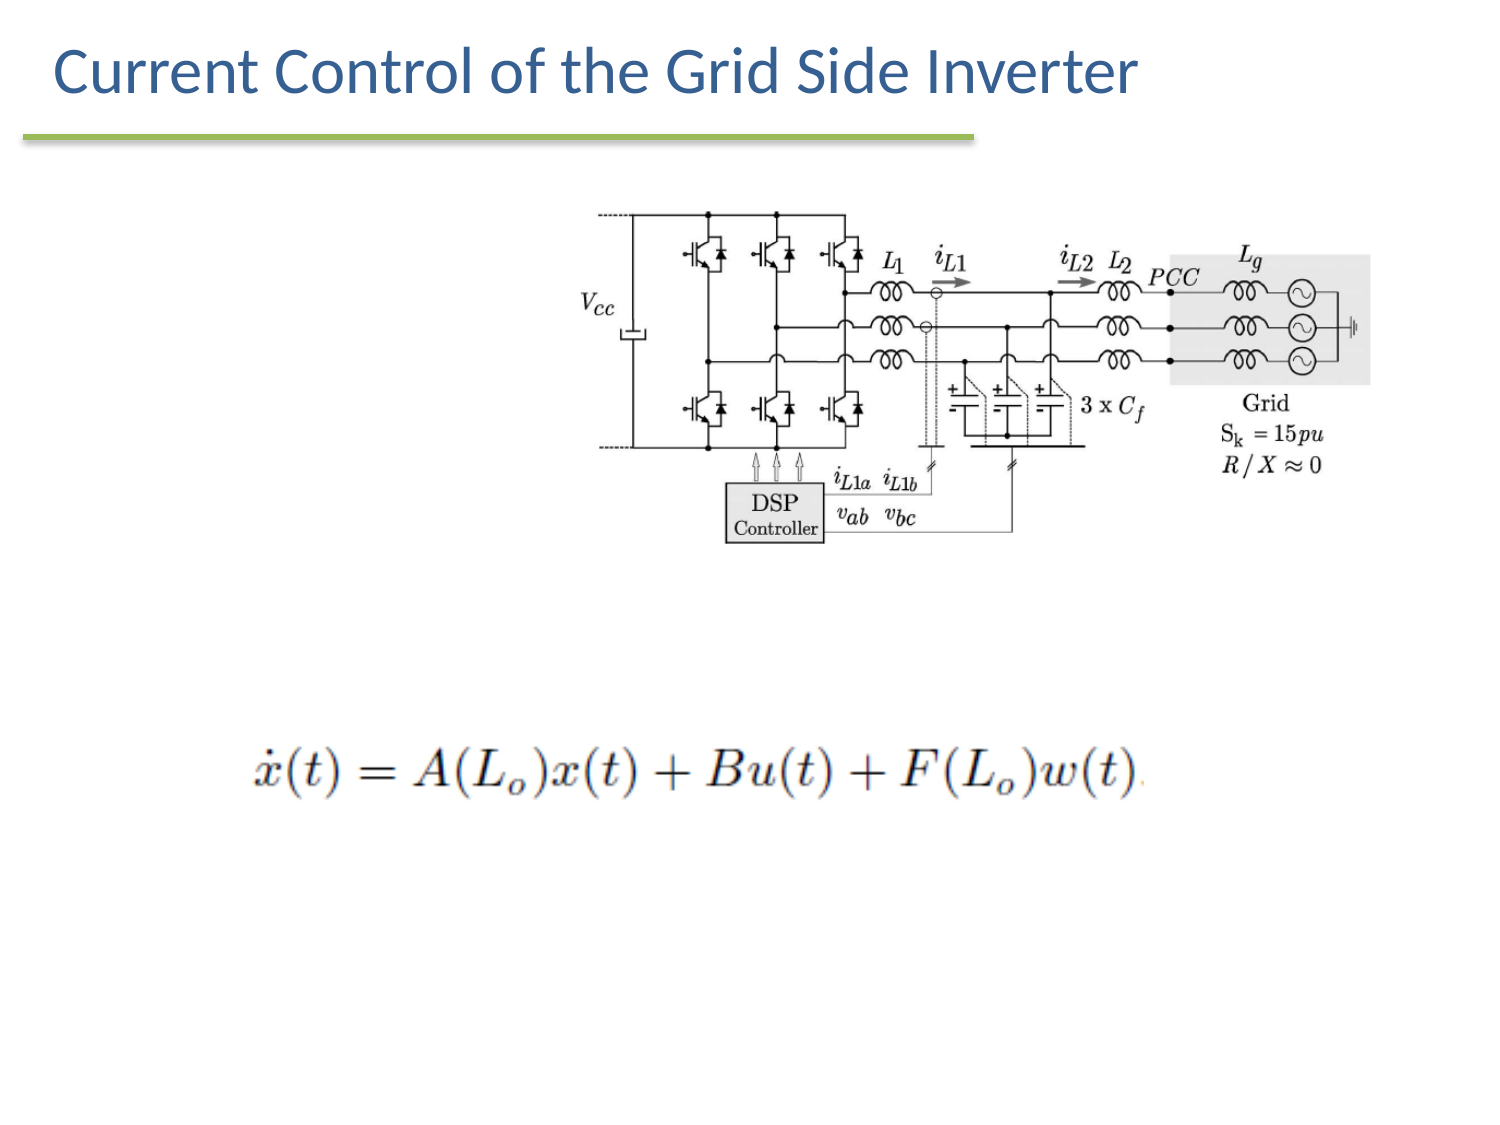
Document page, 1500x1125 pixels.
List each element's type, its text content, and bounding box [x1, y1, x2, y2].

picture [206, 703, 1145, 847]
picture [521, 206, 1427, 570]
text_box Current Control of the Grid Side Inverter [0, 19, 1329, 207]
